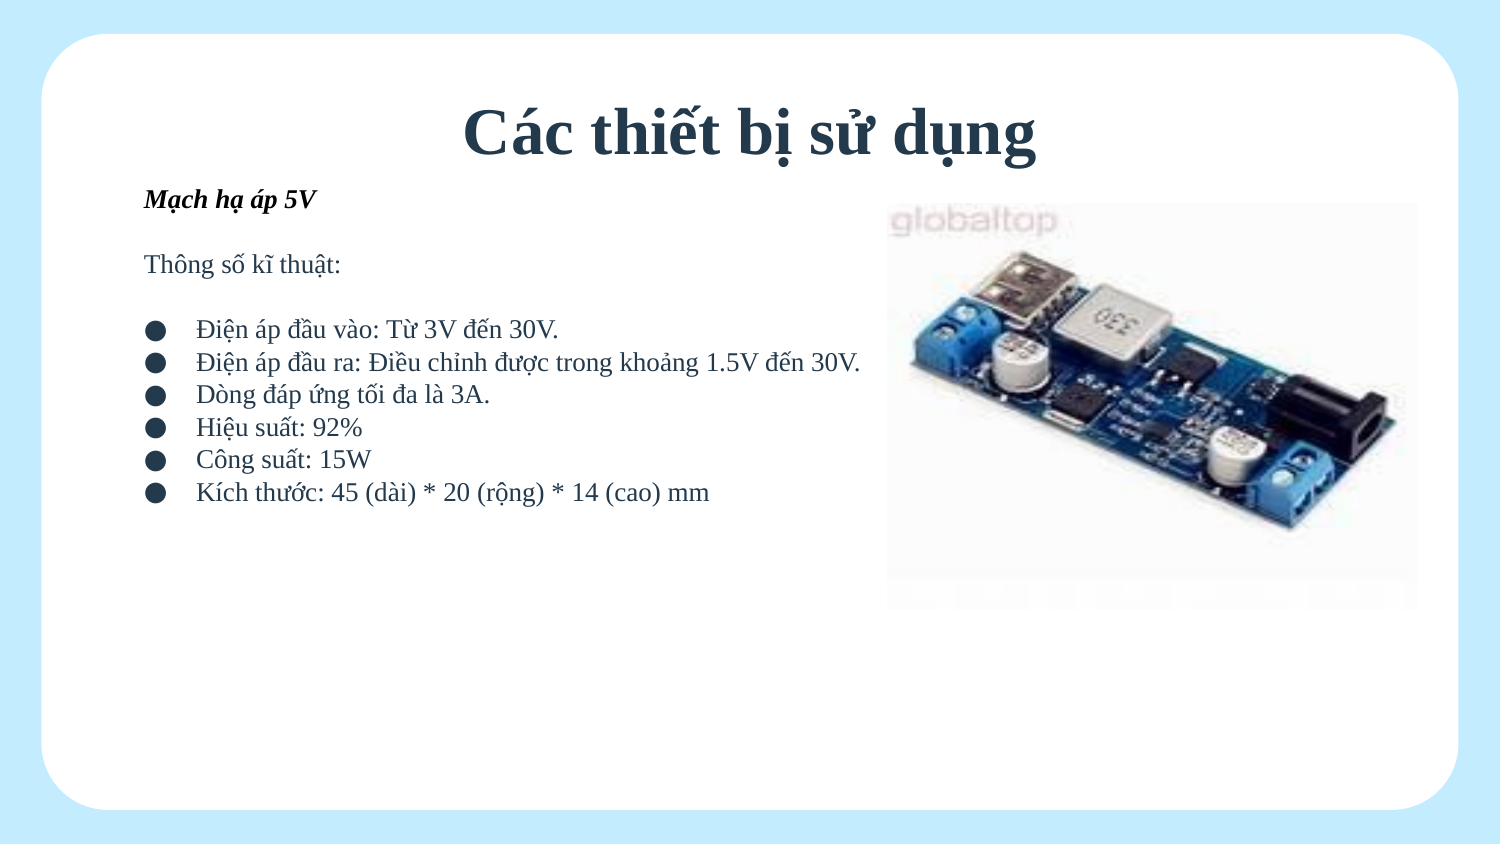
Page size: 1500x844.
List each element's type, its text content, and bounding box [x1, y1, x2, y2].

title Các thiết bị sử dụng [118, 72, 1382, 167]
picture [887, 202, 1418, 610]
list Mạch hạ áp 5V Thông số kĩ thuật: Điện áp đầu vào: Từ 3V đến 30V. Điện áp đầu ra: Điều chỉnh được trong khoảng 1.5V đến 30V. Dòng đáp ứng tối đa là 3A. Hiệu suất: 92% Công suất: 15W Kích thước: 45 (dài) * 20 (rộng) * 14 (cao) mm [105, 166, 1370, 741]
